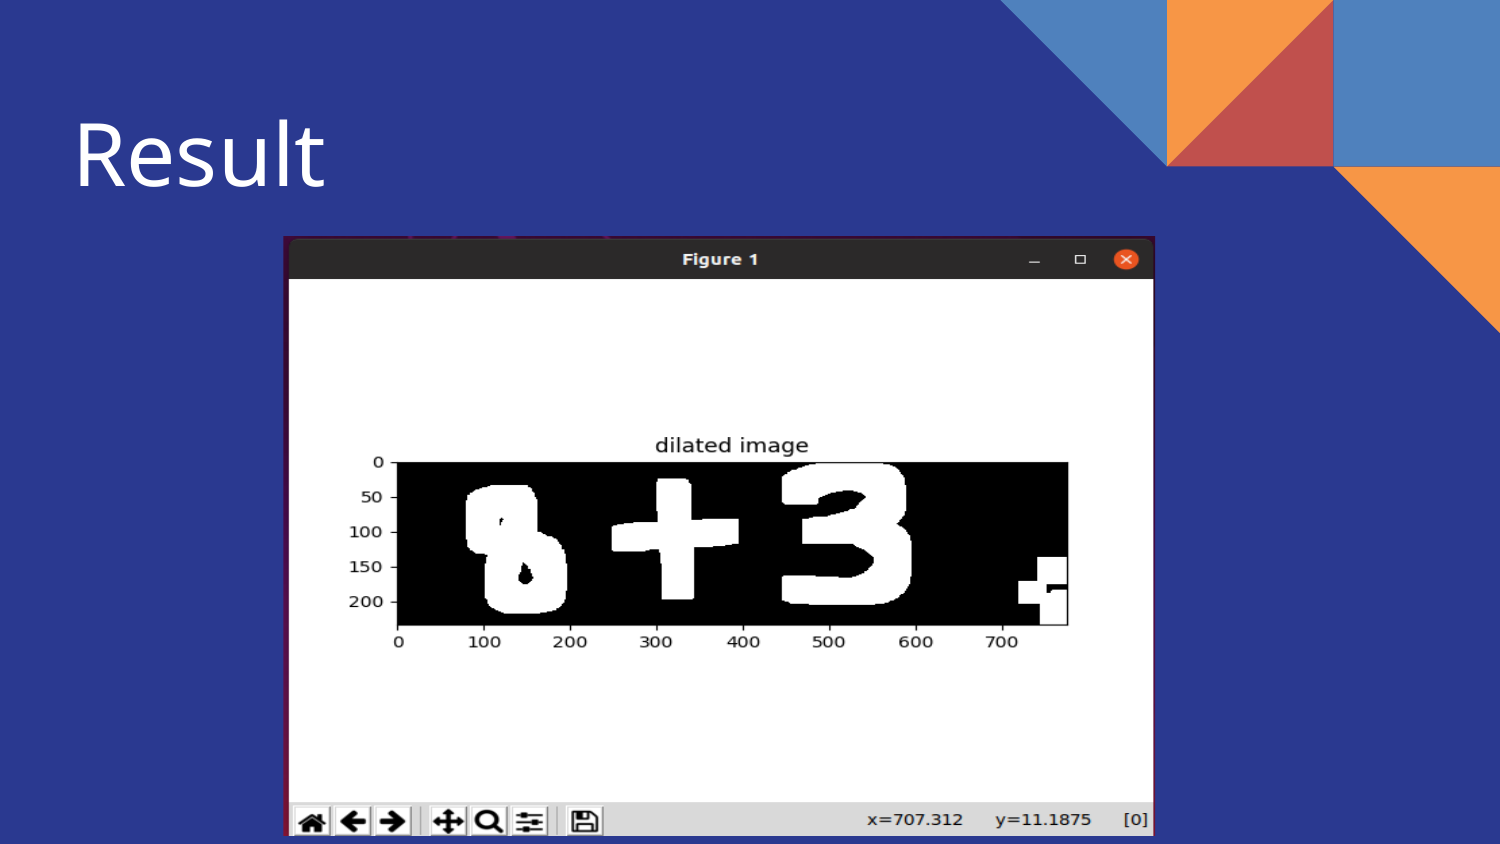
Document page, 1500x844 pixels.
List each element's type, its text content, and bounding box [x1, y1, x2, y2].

text_box Result [57, 81, 1407, 220]
picture [283, 235, 1156, 837]
